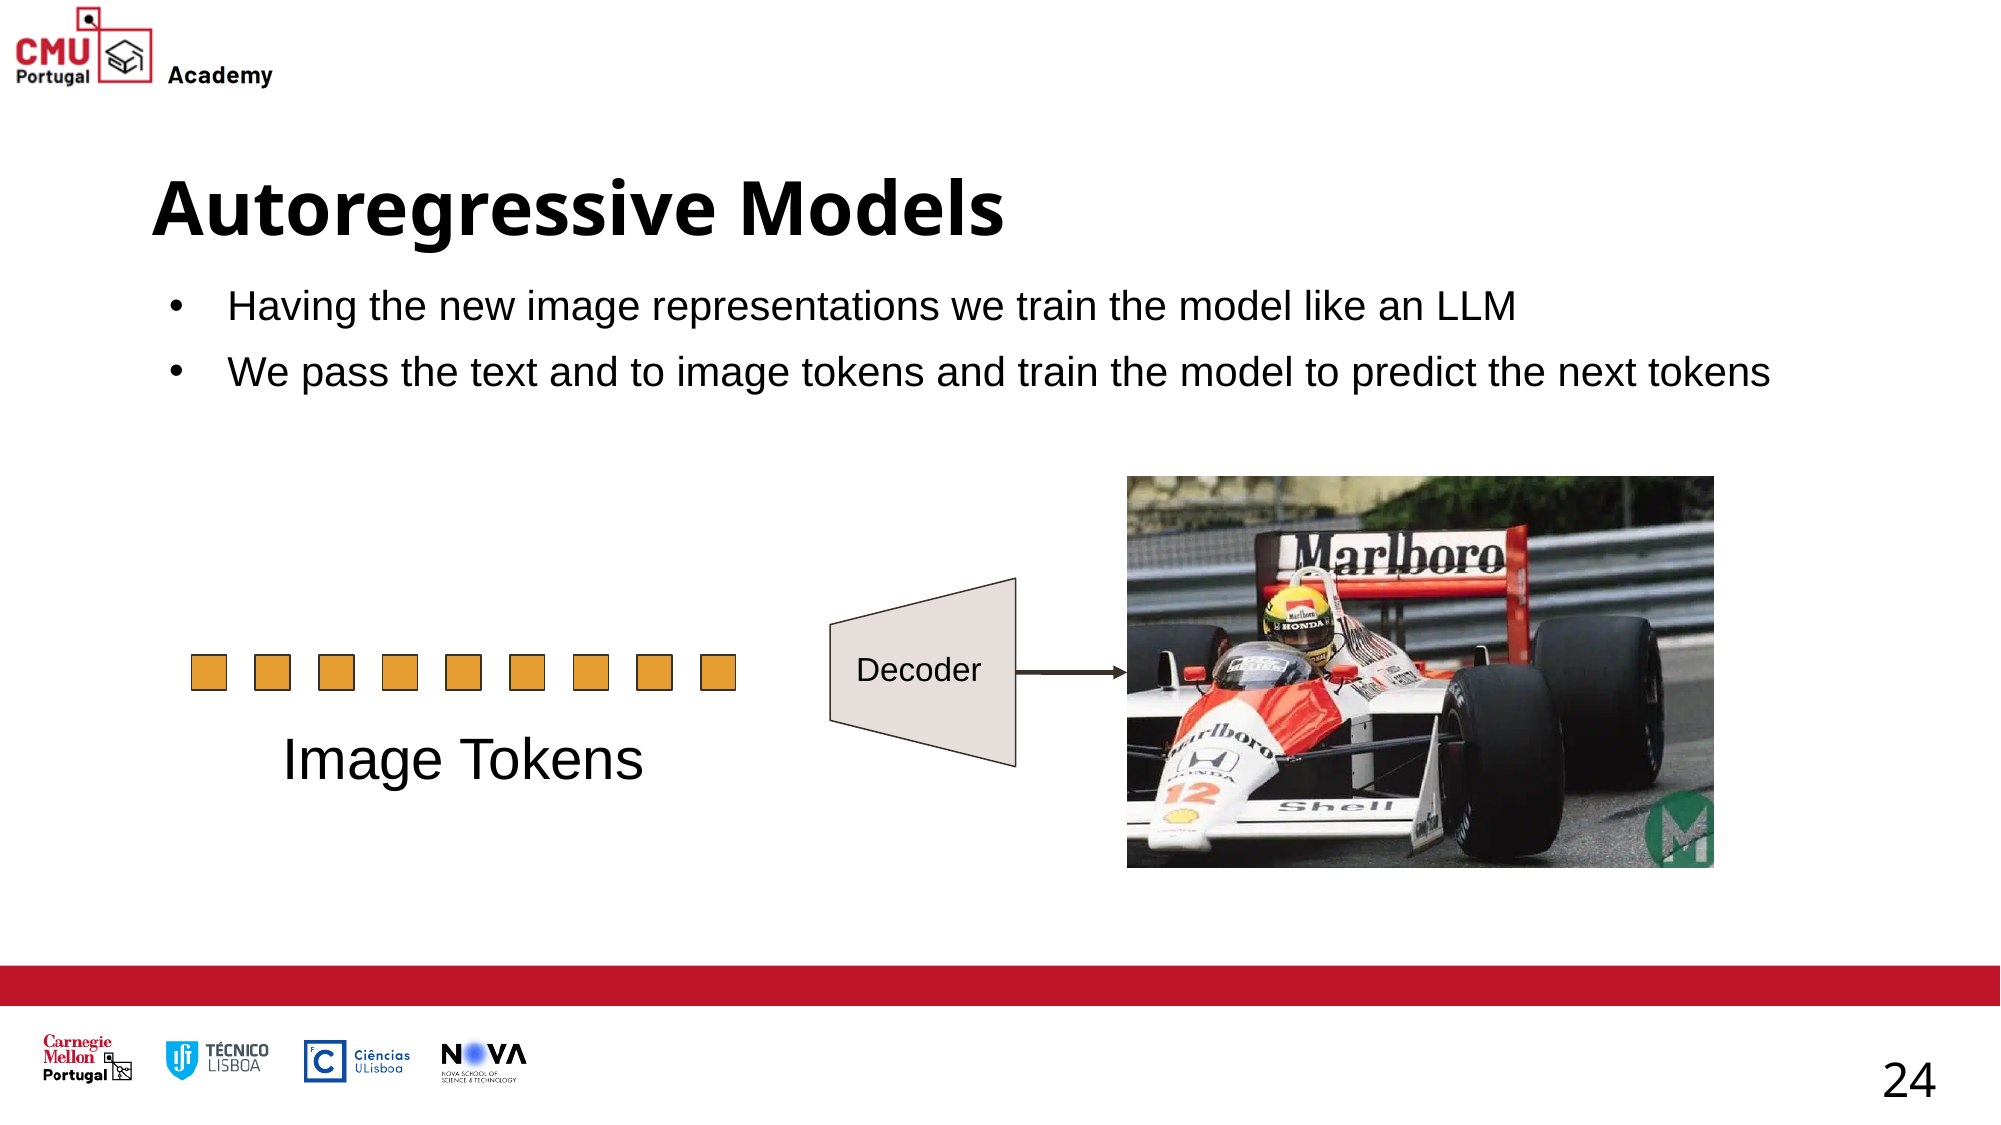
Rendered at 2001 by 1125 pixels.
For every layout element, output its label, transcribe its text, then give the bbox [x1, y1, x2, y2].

text_box [509, 654, 545, 690]
text_box [318, 654, 354, 690]
text_box [637, 654, 673, 690]
text_box Decoder [841, 632, 1005, 712]
text_box [446, 654, 482, 690]
text_box [573, 654, 609, 690]
list Having the new image representations we train the model like an LLM We pass the text and to image tokens and train the model to predict the next tokens [137, 277, 1863, 936]
text_box [700, 654, 736, 690]
text_box [382, 654, 418, 690]
text_box Image Tokens [223, 705, 704, 812]
picture [0, 1011, 583, 1110]
text_box [191, 654, 227, 690]
slide_number 24 [1830, 1042, 1953, 1103]
picture [5, 3, 275, 92]
title Autoregressive Models [137, 145, 1863, 277]
picture [1127, 476, 1714, 869]
text_box [255, 654, 291, 690]
